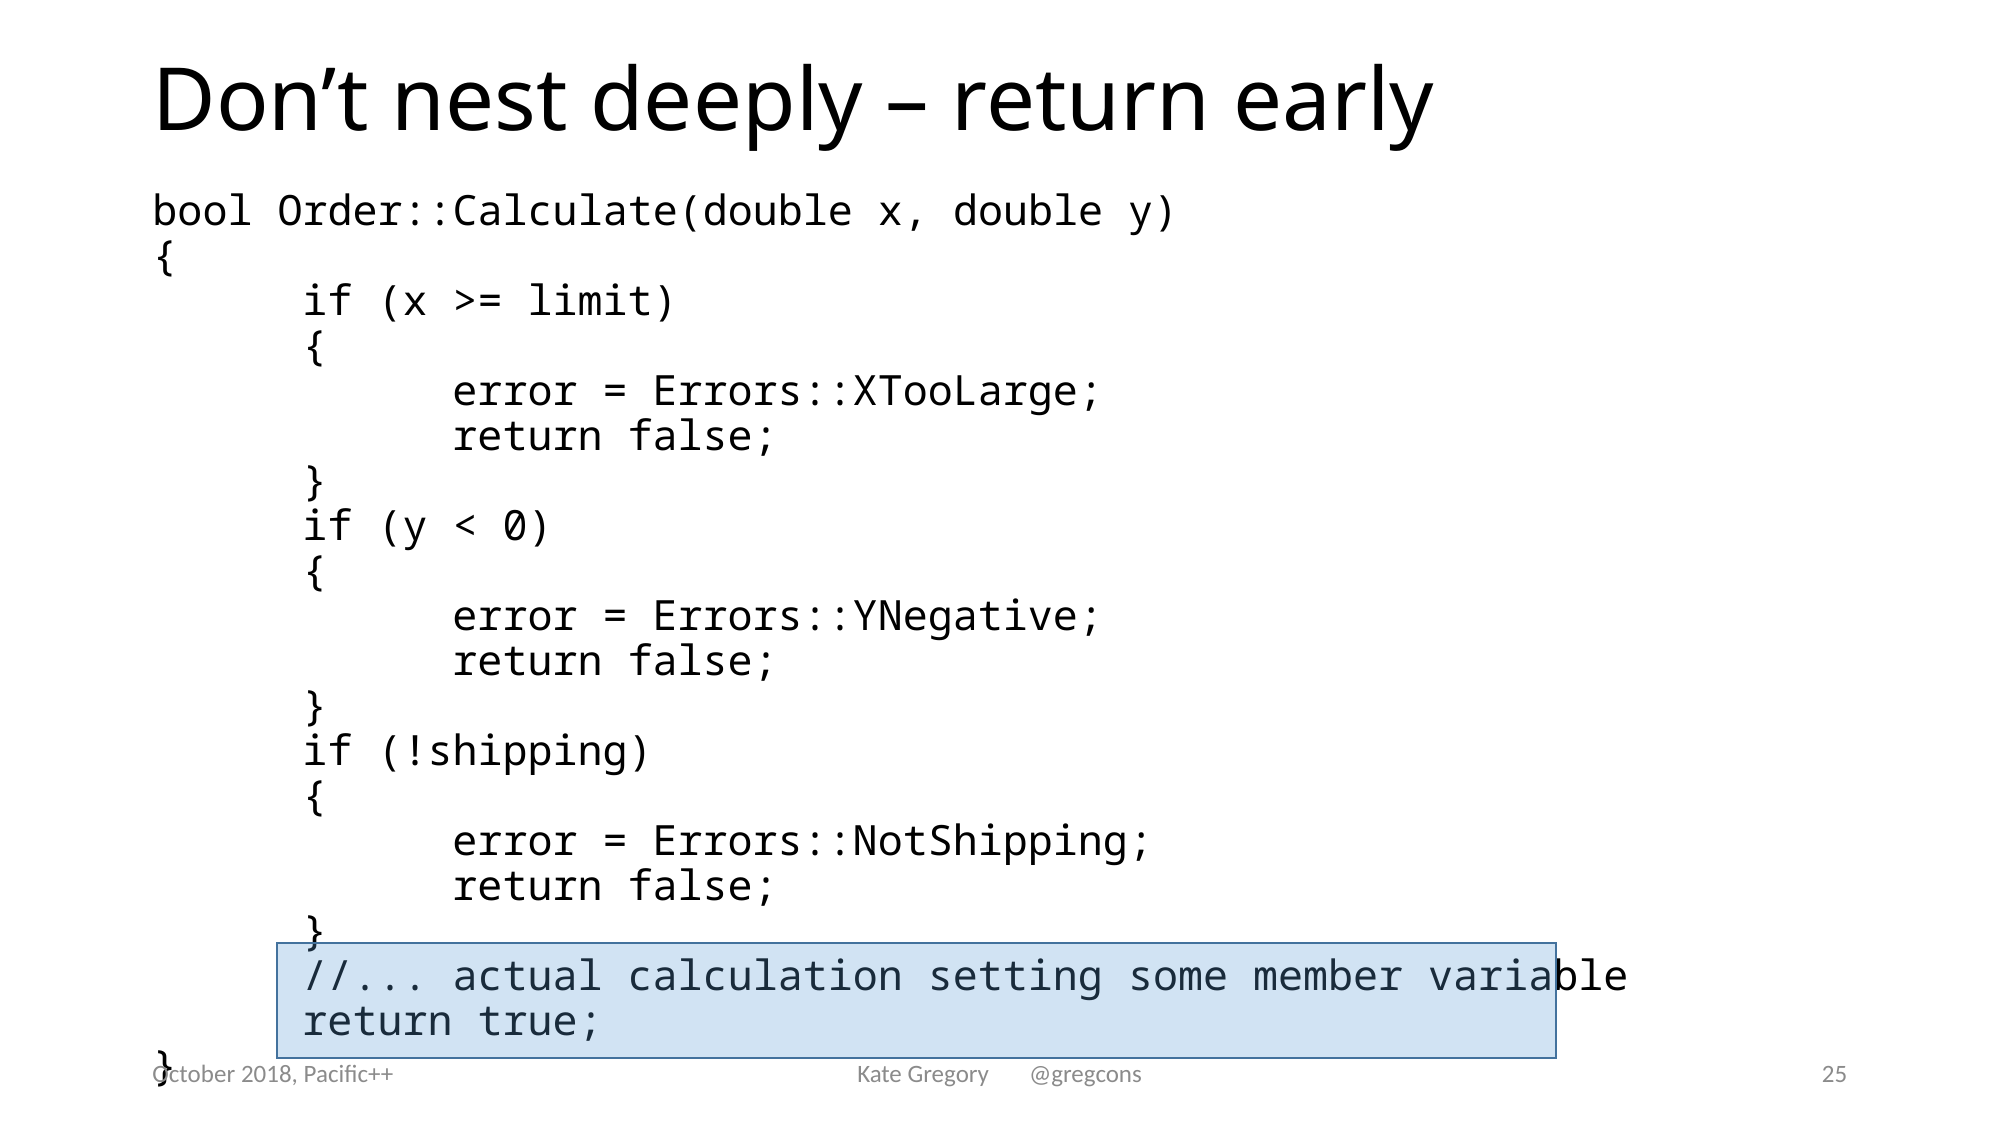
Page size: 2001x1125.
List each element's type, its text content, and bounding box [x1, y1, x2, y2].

list bool Order::Calculate(double x, double y) { if (x >= limit) { error = Errors::XTooLarge; return false; } if (y < 0) { error = Errors::YNegative; return false; } if (!shipping) { error = Errors::NotShipping; return false; } //... actual calculation setting some member variable return true; } [137, 181, 1863, 1014]
footer Kate Gregory @gregcons [662, 1042, 1338, 1103]
text_box [276, 942, 1557, 1059]
slide_number 25 [1412, 1042, 1863, 1103]
title Don’t nest deeply – return early [137, 47, 1863, 157]
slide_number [137, 1042, 588, 1103]
